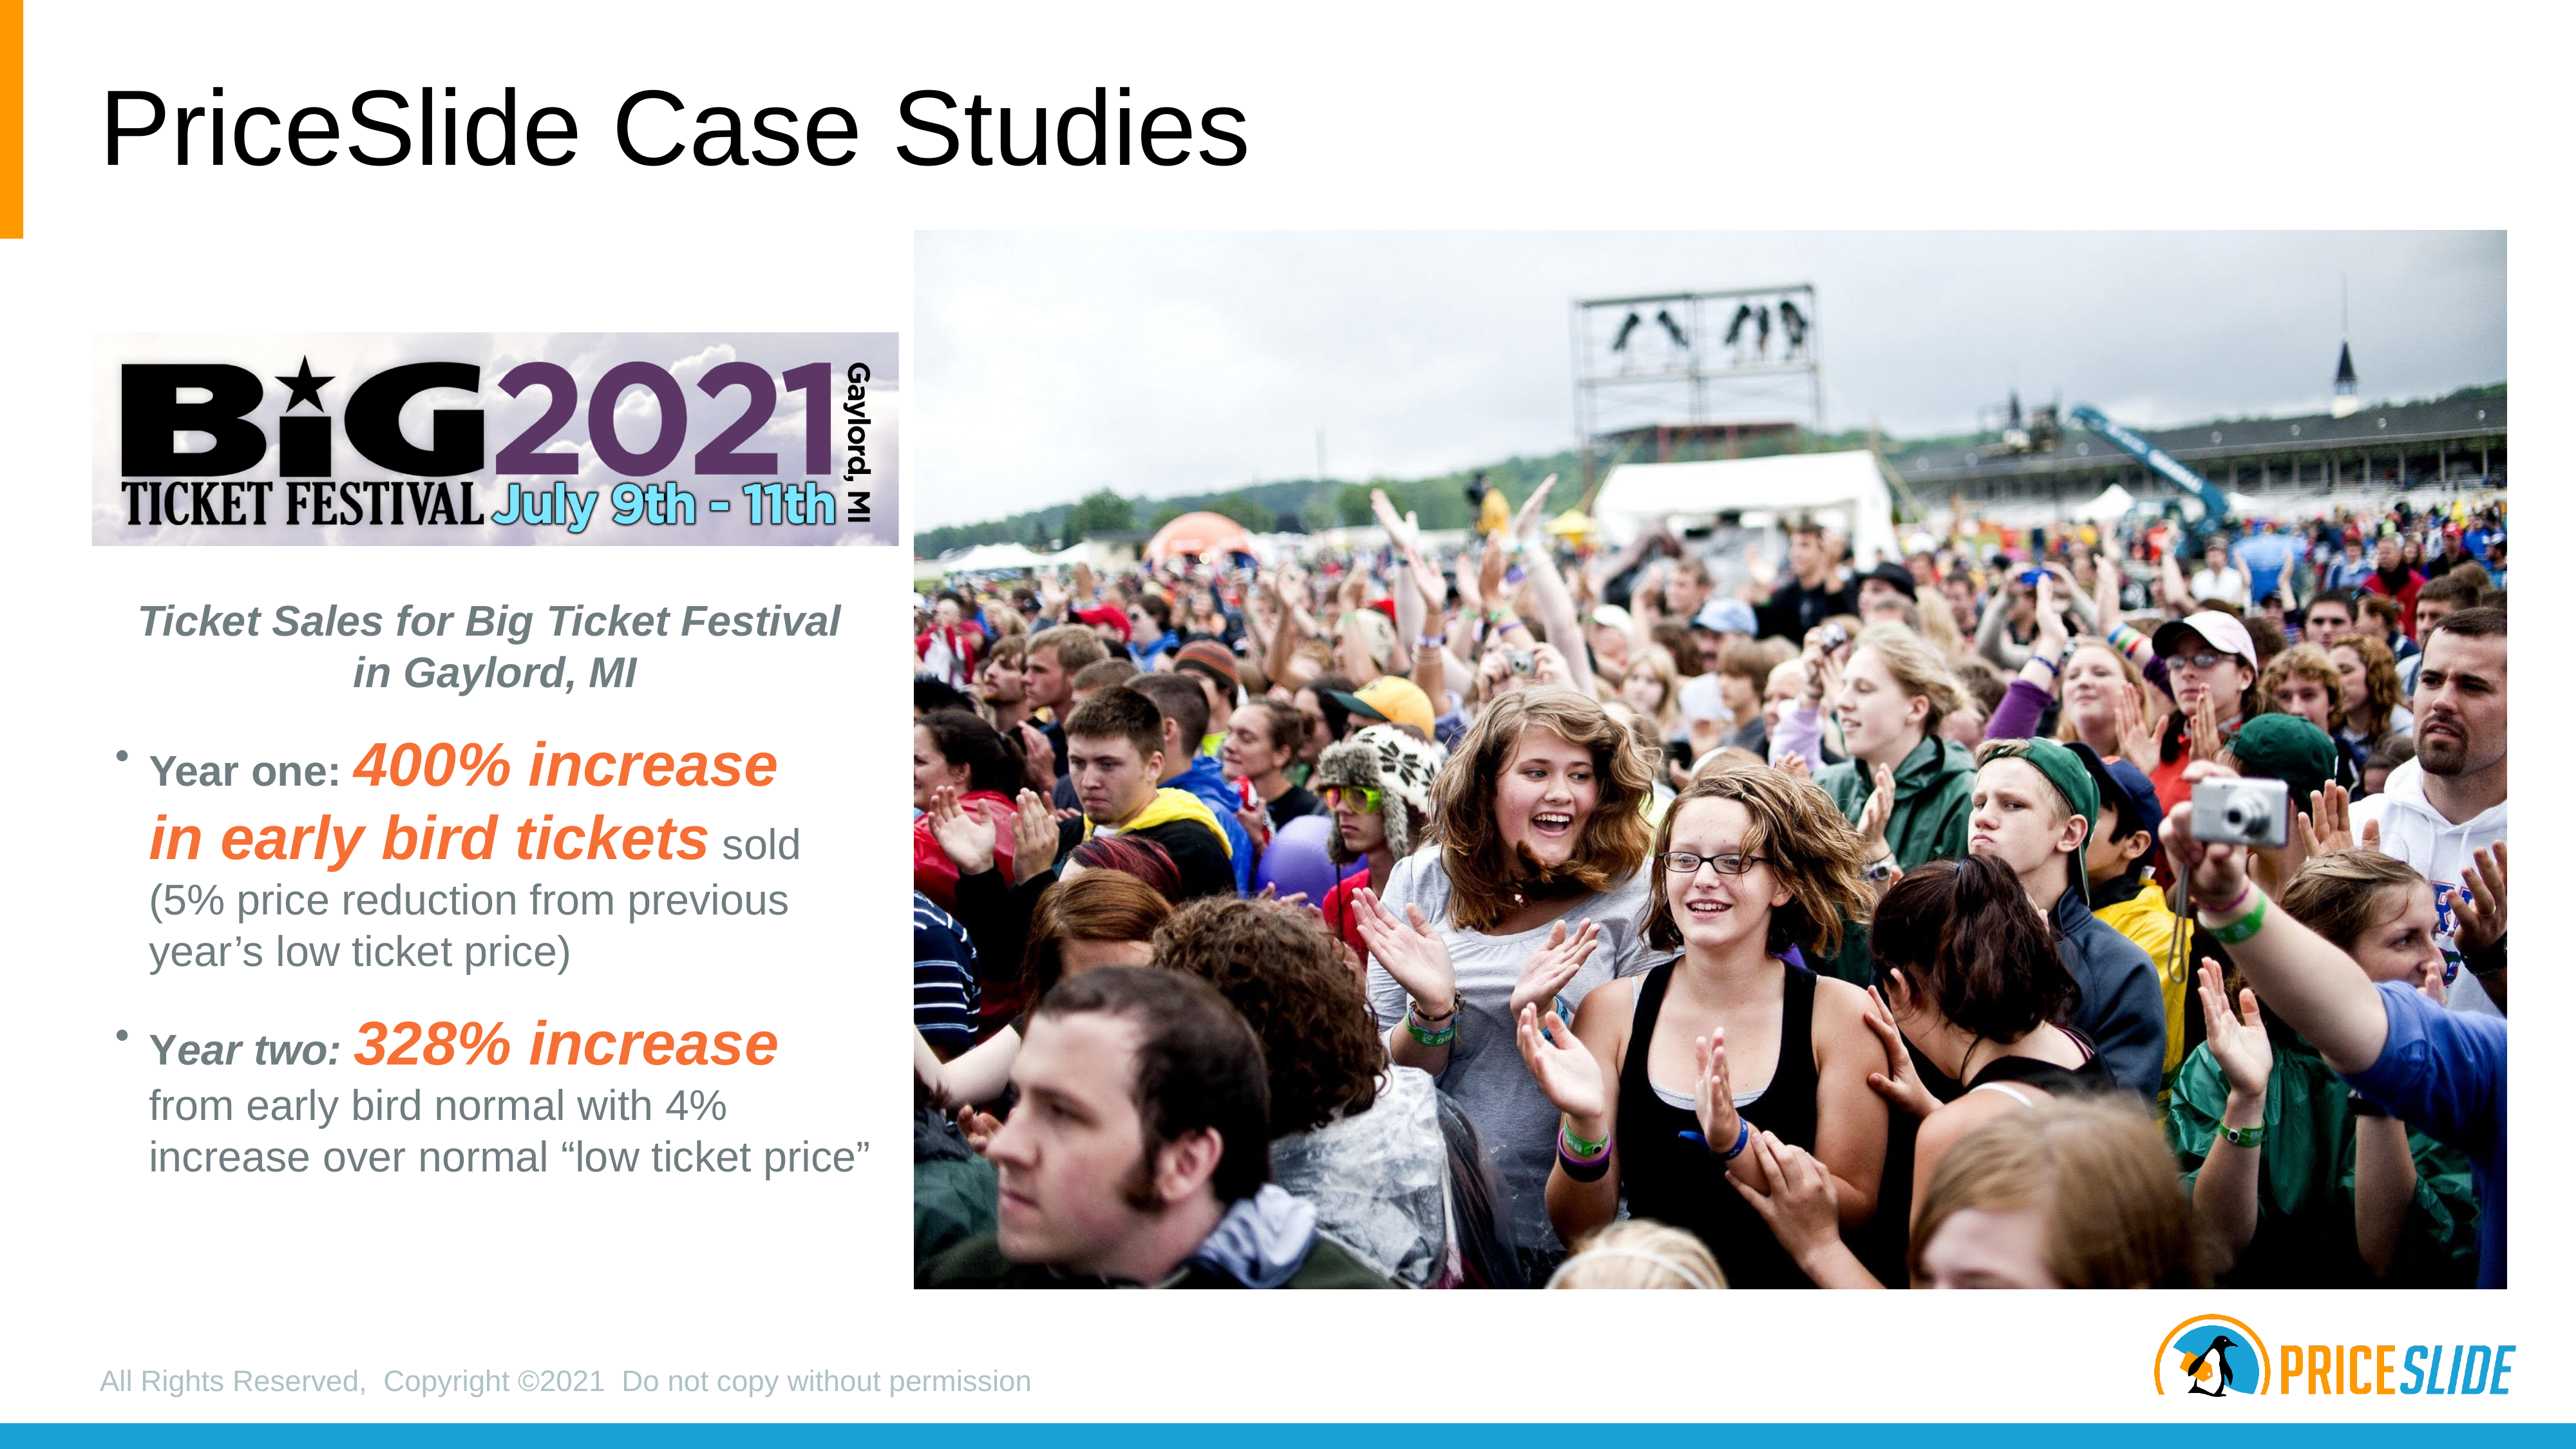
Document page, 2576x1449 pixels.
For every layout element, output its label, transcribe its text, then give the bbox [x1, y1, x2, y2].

title PriceSlide Case Studies [91, 37, 2462, 231]
picture [914, 230, 2507, 1290]
picture [2154, 1314, 2516, 1397]
picture [91, 332, 899, 547]
text_box Ticket Sales for Big Ticket Festival in Gaylord, MI Year one: 400% increase in early bird tickets sold (5% price reduction from previous year’s low ticket price) Year two: 328% increase from early bird normal with 4% increase over normal “low ticket price” [107, 585, 884, 1217]
